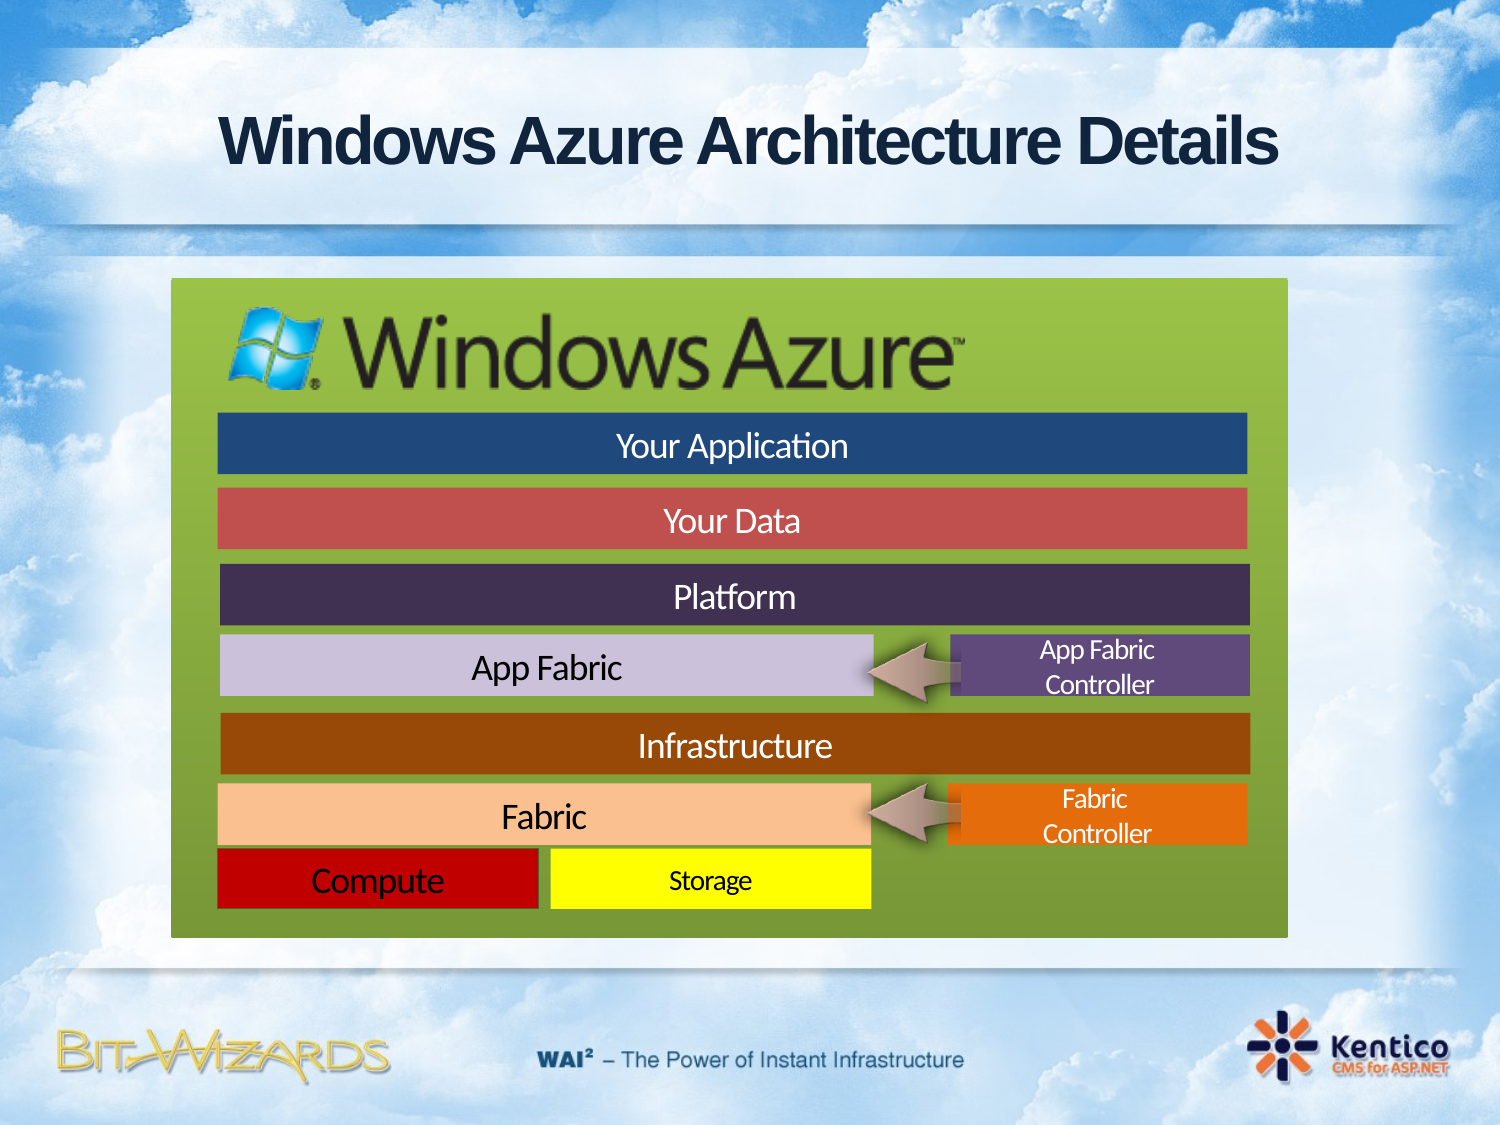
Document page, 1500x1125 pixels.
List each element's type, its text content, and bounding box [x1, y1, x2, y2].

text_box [217, 712, 1251, 910]
picture [0, 0, 1500, 1125]
text_box [171, 278, 1288, 938]
title Windows Azure Architecture Details [125, 62, 1375, 213]
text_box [217, 412, 1251, 697]
